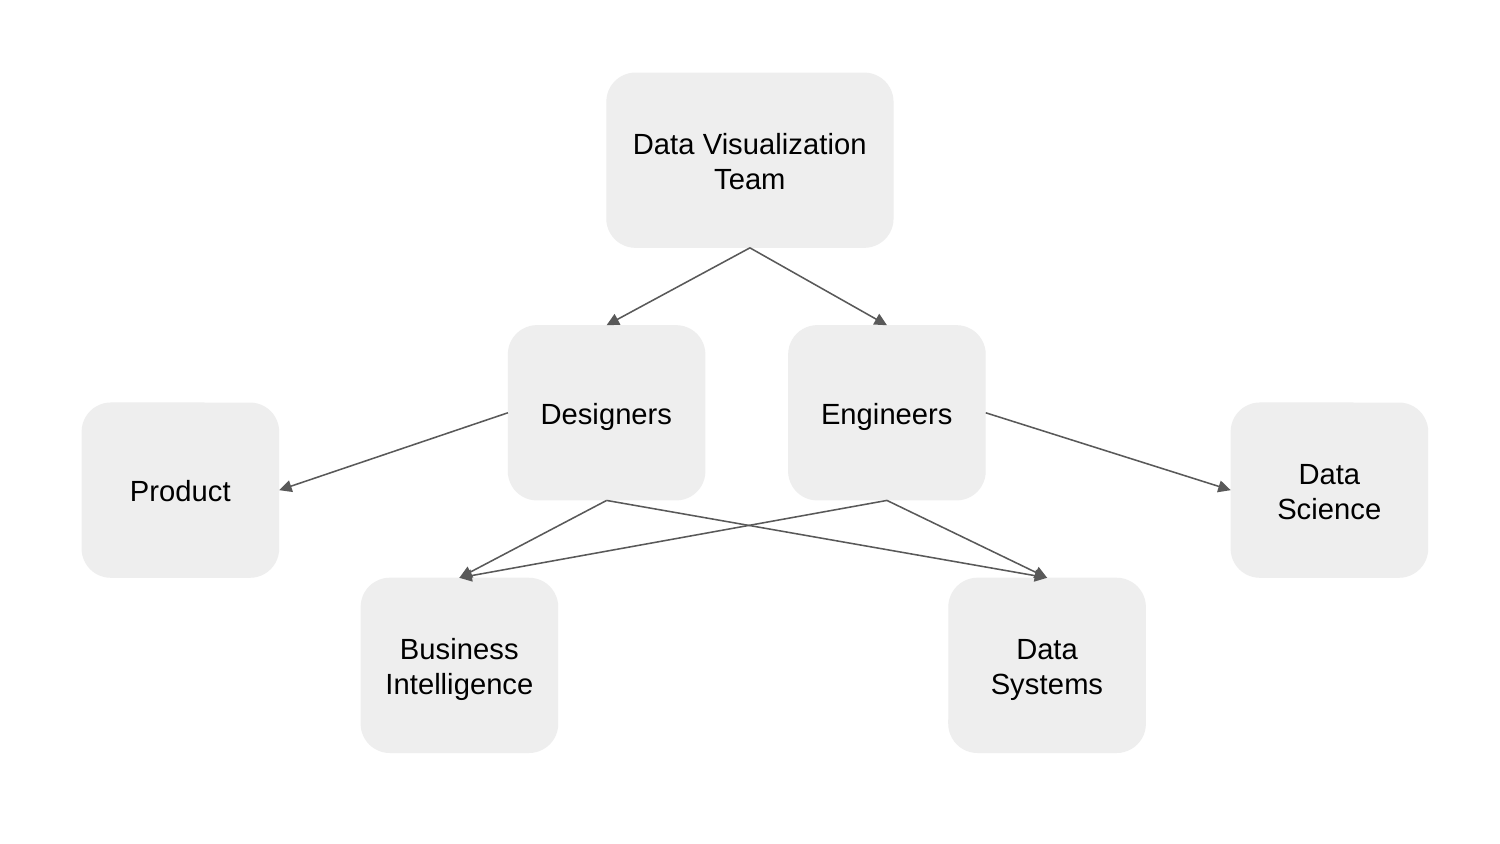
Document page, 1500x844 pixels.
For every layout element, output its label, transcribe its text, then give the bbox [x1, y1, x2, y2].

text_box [459, 500, 888, 579]
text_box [889, 500, 1048, 579]
text_box Business Intelligence [360, 577, 559, 754]
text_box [278, 412, 509, 491]
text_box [985, 412, 1231, 491]
text_box Data Science [1230, 402, 1429, 578]
text_box Data Systems [948, 577, 1146, 754]
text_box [606, 247, 748, 326]
text_box Designers [507, 325, 706, 497]
text_box Product [81, 402, 280, 578]
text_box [749, 247, 888, 326]
text_box Engineers [788, 325, 986, 497]
text_box Data Visualization Team [606, 72, 894, 246]
